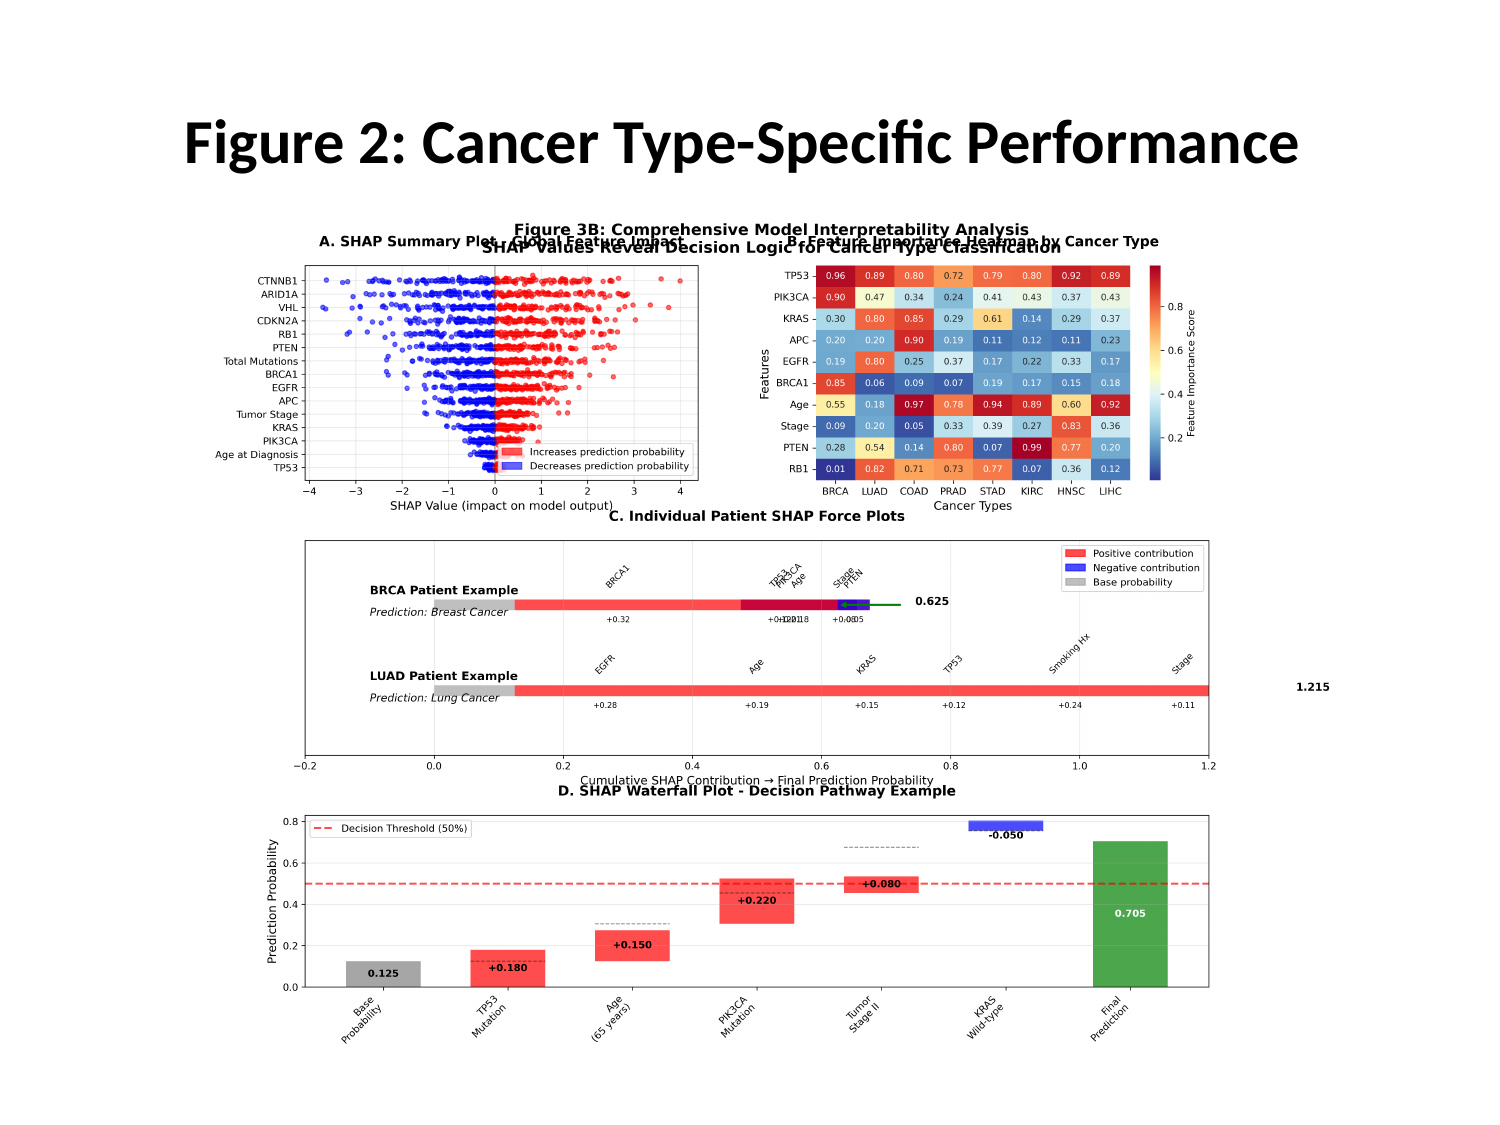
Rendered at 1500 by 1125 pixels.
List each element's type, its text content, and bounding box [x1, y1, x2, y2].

title Figure 2: Cancer Type-Specific Performance [75, 45, 1425, 233]
picture [208, 216, 1337, 1052]
